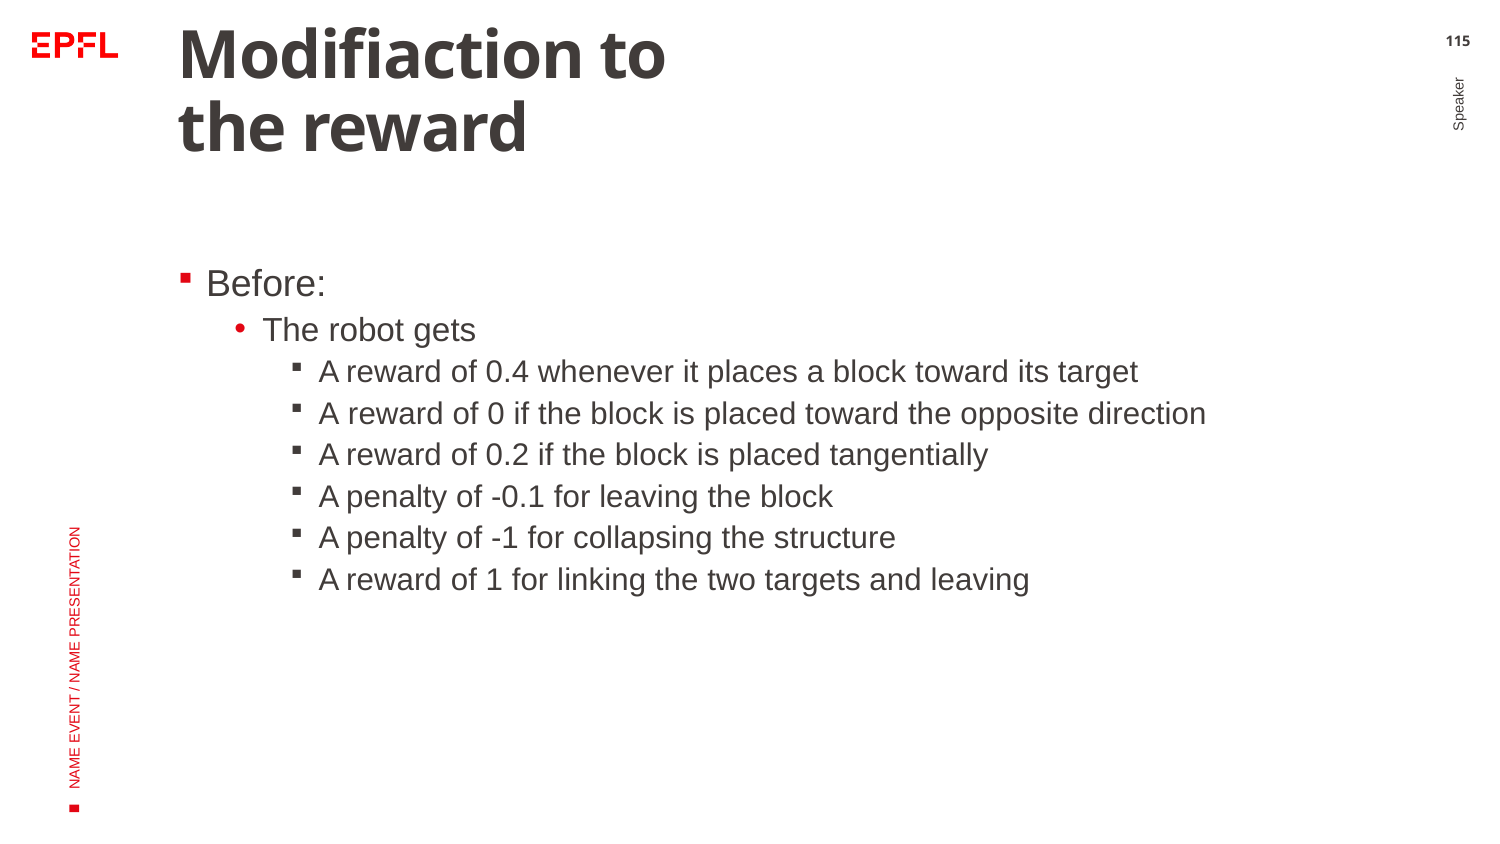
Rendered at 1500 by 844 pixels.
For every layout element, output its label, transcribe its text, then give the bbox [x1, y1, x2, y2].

list Before: The robot gets A reward of 0.4 whenever it places a block toward its target A reward of 0 if the block is placed toward the opposite direction A reward of 0.2 if the block is placed tangentially A penalty of -0.1 for leaving the block A penalty of -1 for collapsing the structure A reward of 1 for linking the two targets and leaving [148, 256, 1416, 813]
slide_number NAME EVENT / NAME PRESENTATION [0, 256, 149, 805]
title Modifiaction to the reward [148, 21, 750, 198]
footer Speaker [1415, 59, 1500, 641]
slide_number 115 [1415, 32, 1500, 59]
picture [21, 21, 129, 69]
